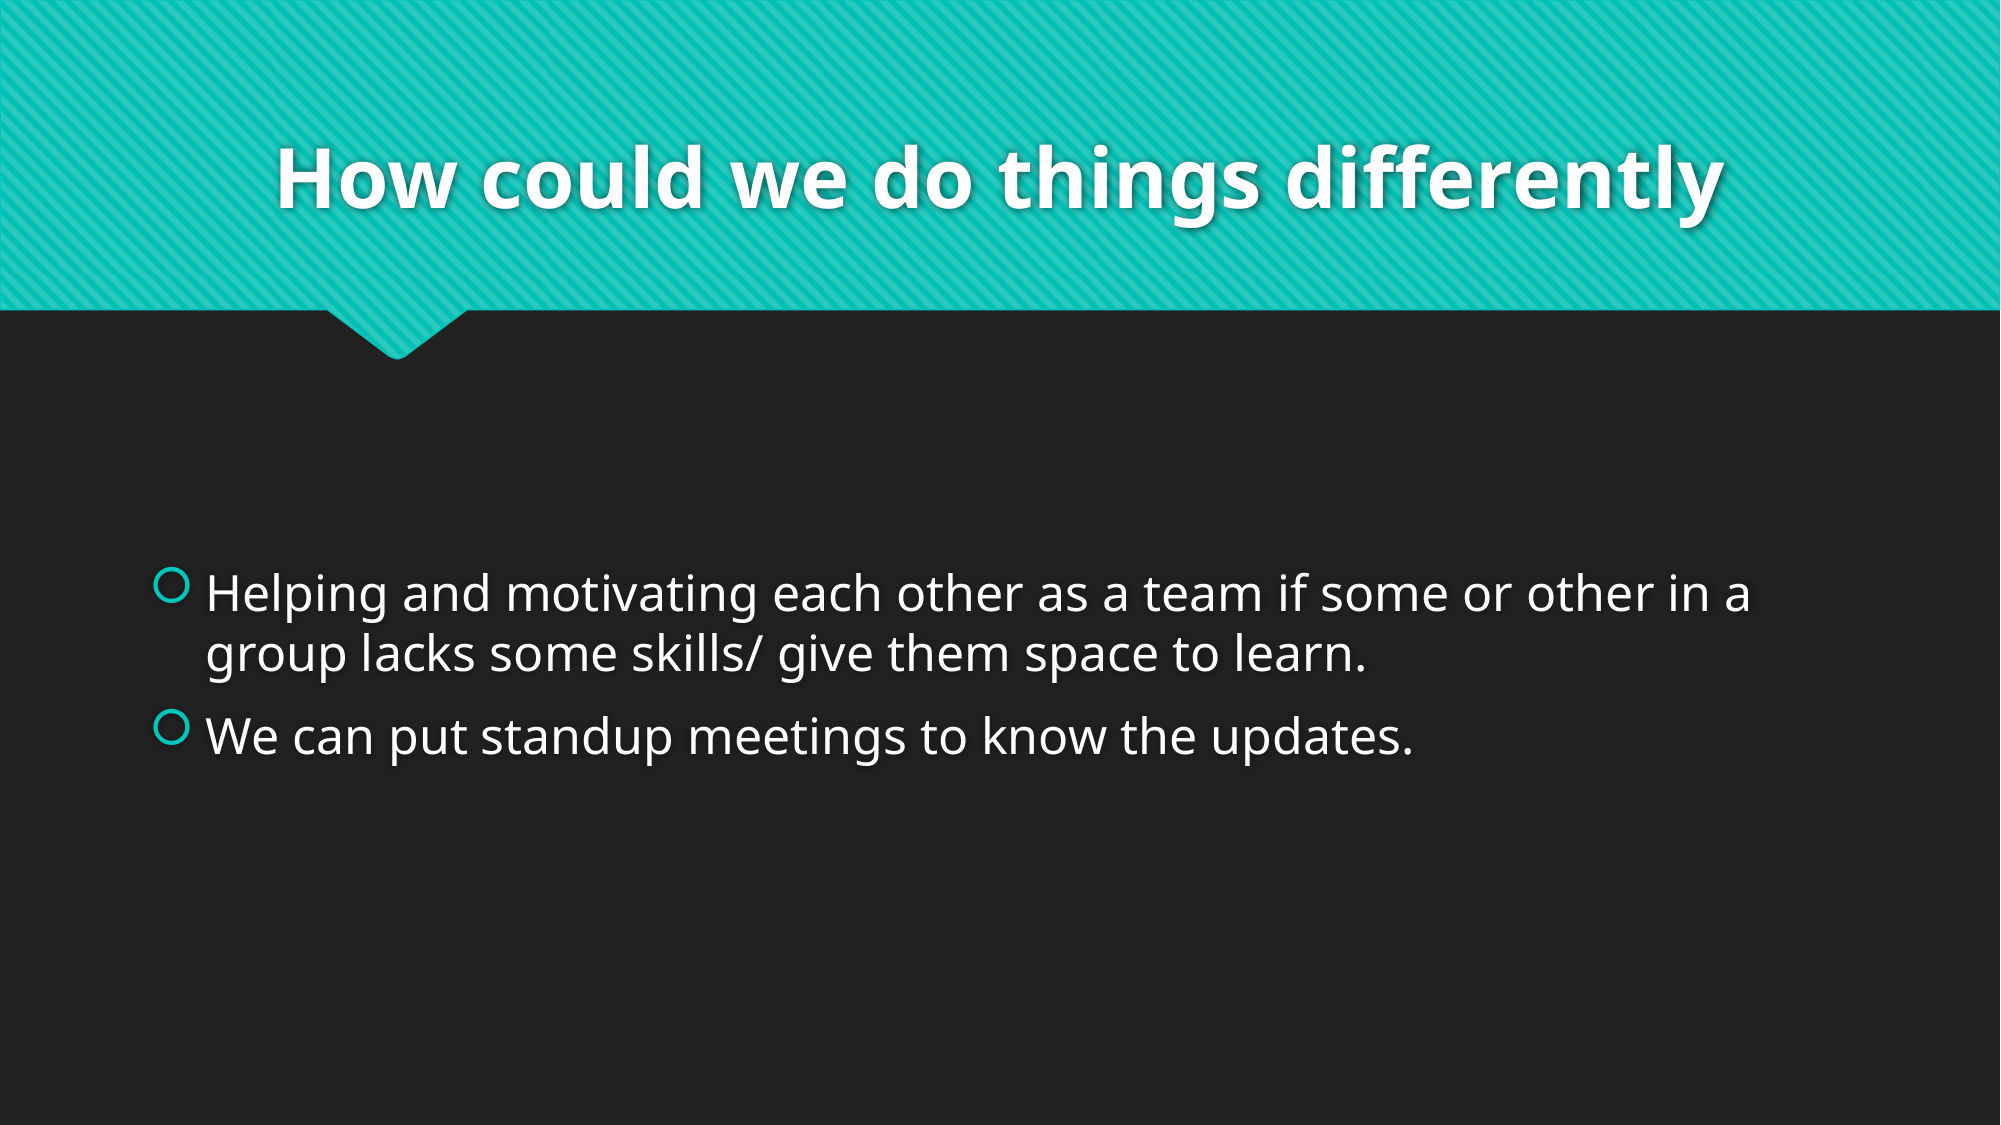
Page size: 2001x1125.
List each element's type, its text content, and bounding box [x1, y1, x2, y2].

title How could we do things differently [132, 73, 1868, 233]
list Helping and motivating each other as a team if some or other in a group lacks some skills/ give them space to learn. We can put standup meetings to know the updates. [134, 364, 1866, 962]
